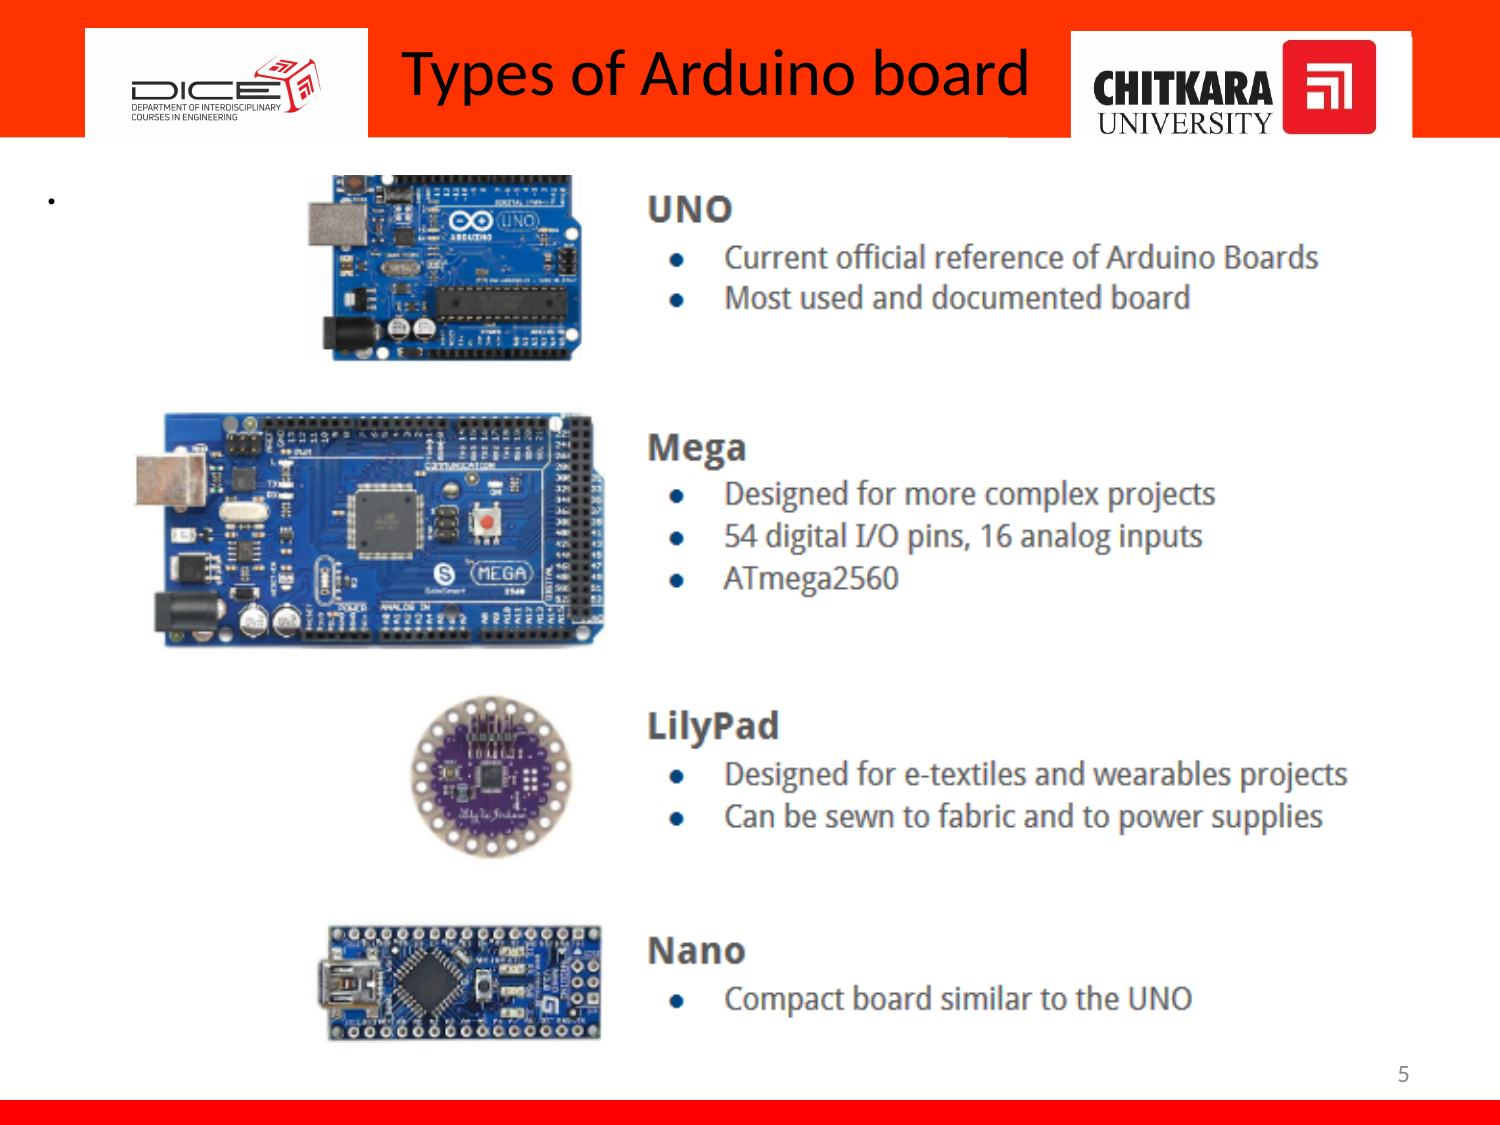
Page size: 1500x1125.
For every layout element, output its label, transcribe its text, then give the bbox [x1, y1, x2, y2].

picture [85, 28, 368, 148]
list . [11, 147, 1475, 1079]
title Types of Arduino board [367, 0, 1148, 138]
slide_number 5 [1074, 1042, 1425, 1103]
picture [1148, 37, 1391, 138]
picture [113, 175, 1362, 1043]
